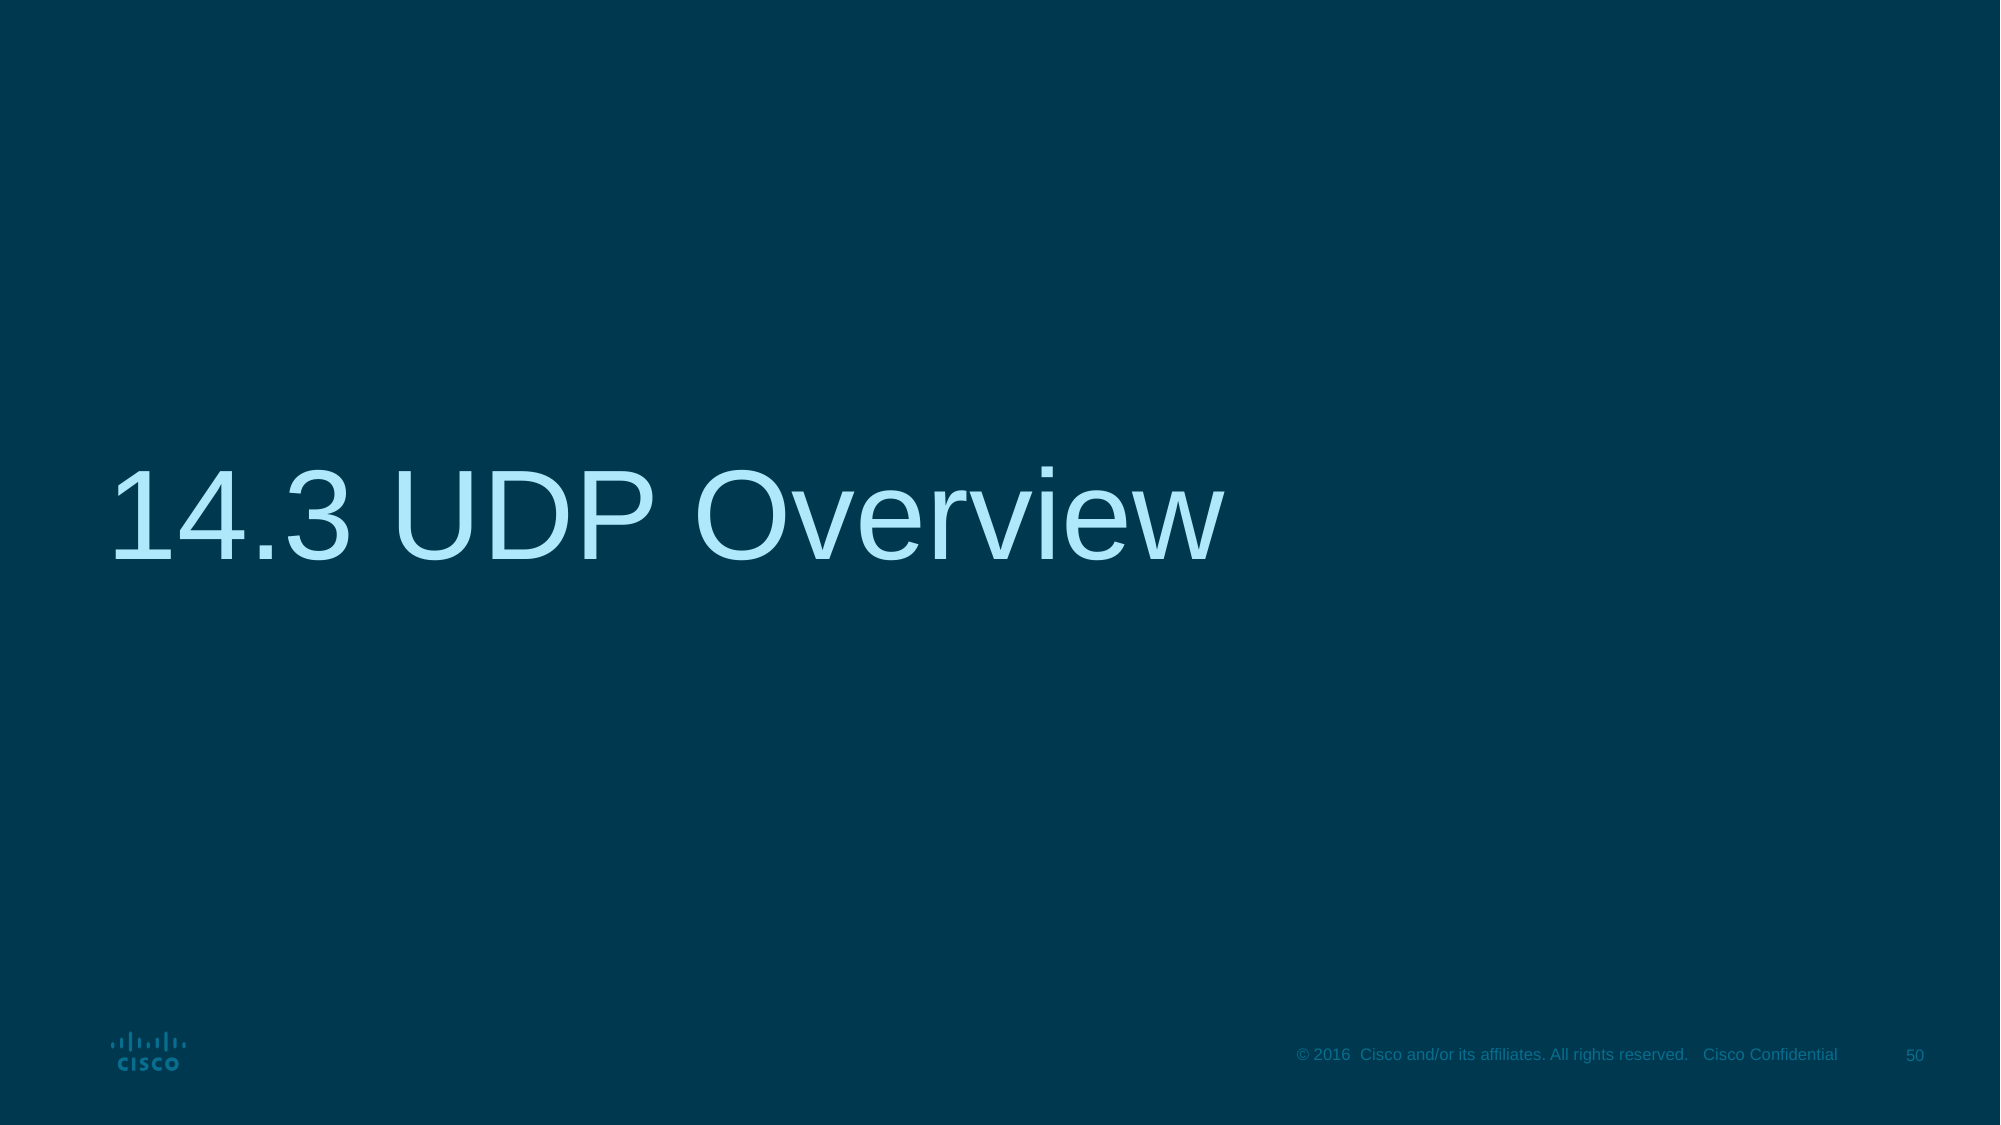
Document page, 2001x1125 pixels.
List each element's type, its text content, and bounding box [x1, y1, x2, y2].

title 14.3 UDP Overview [91, 391, 1808, 595]
